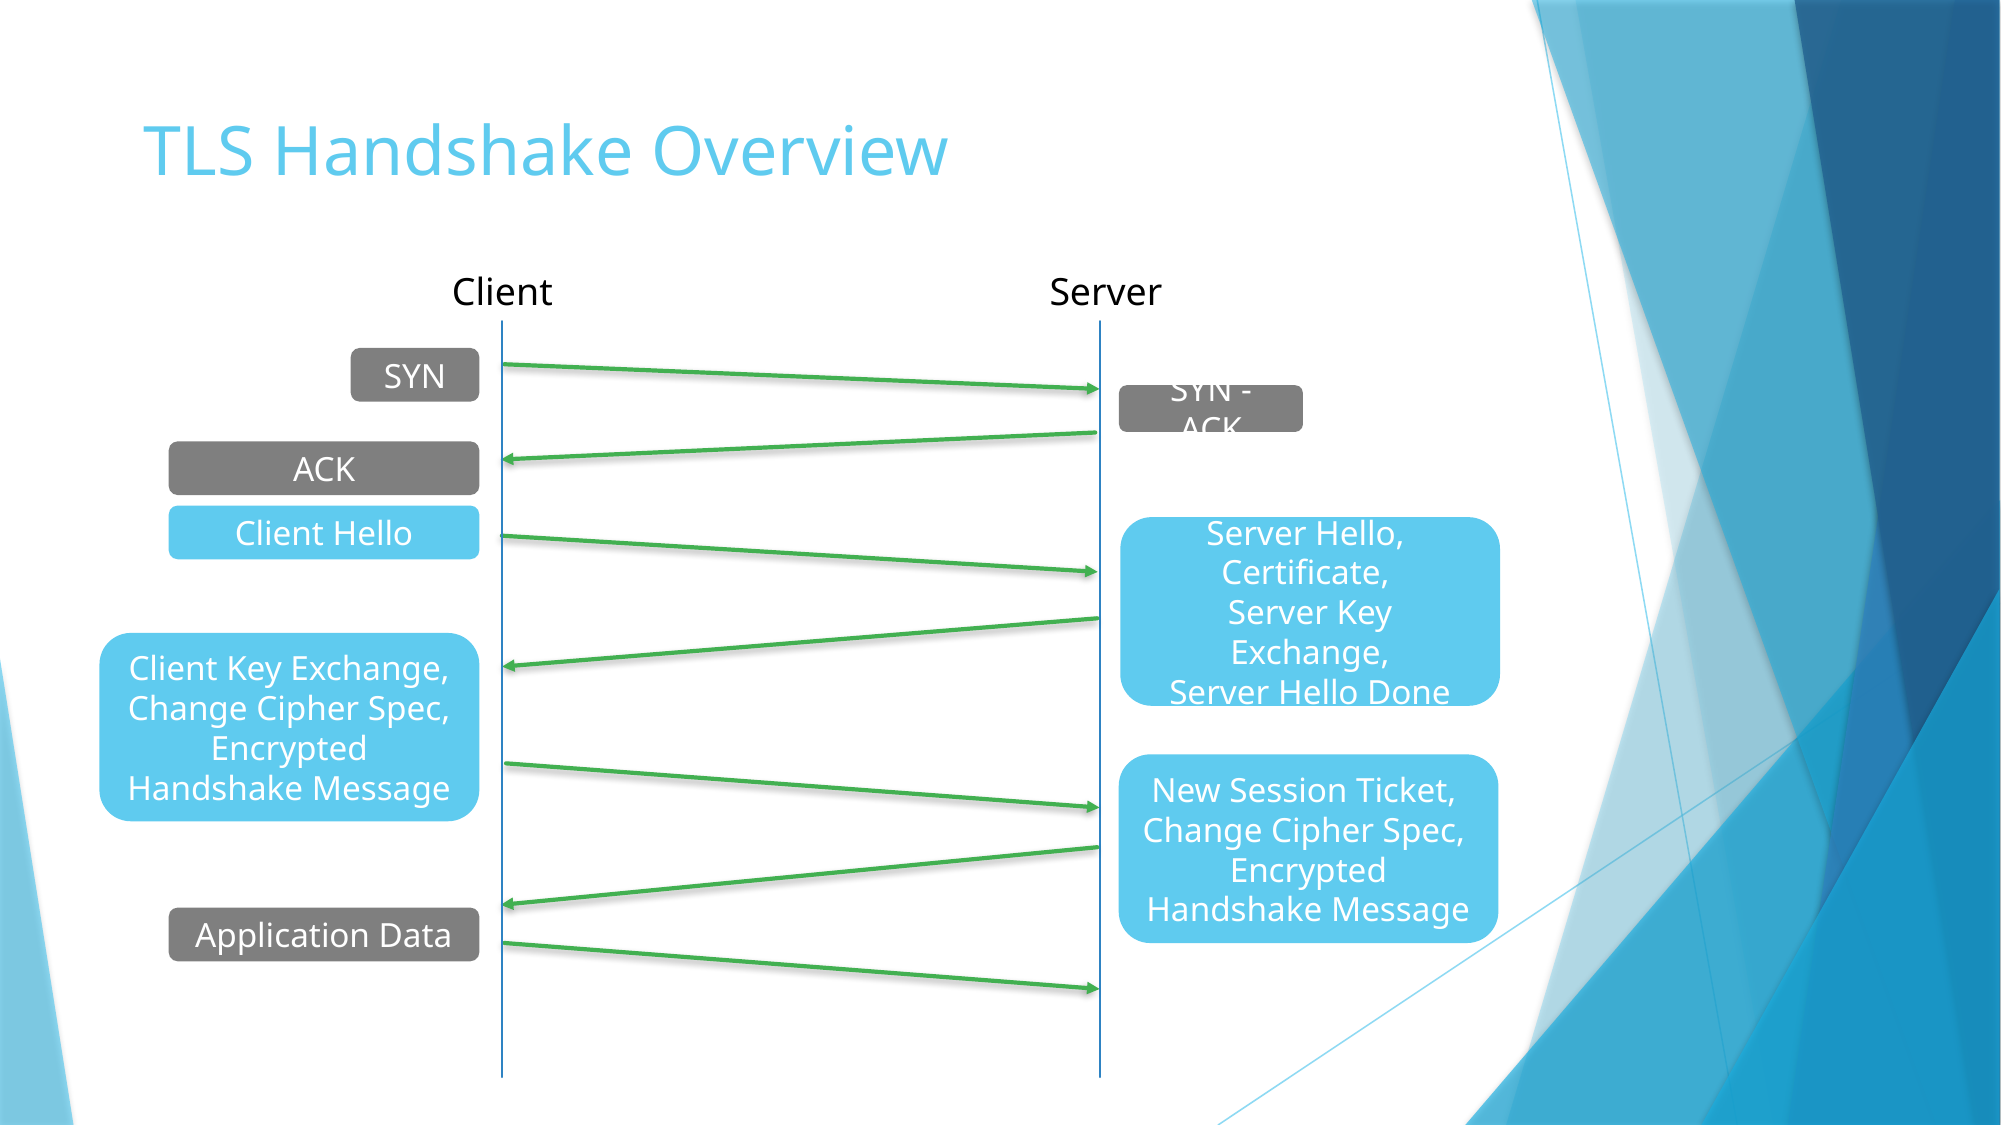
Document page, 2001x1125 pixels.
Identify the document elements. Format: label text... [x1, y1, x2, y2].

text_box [507, 617, 1098, 668]
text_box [507, 363, 1094, 390]
text_box Client Key Exchange, Change Cipher Spec, Encrypted Handshake Message [99, 632, 480, 822]
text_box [507, 431, 1094, 460]
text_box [507, 846, 1098, 906]
text_box Application Data [168, 907, 480, 962]
text_box Server Hello, Certificate, Server Key Exchange, Server Hello Done [1120, 517, 1501, 706]
text_box SYN - ACK [1118, 385, 1303, 432]
text_box SYN [350, 347, 480, 402]
title TLS Handshake Overview [111, 99, 1075, 197]
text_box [507, 942, 1101, 990]
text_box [507, 762, 1101, 809]
text_box Server [1034, 260, 1204, 321]
text_box New Session Ticket, Change Cipher Spec, Encrypted Handshake Message [1118, 754, 1499, 944]
text_box Client [437, 260, 606, 321]
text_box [507, 535, 1099, 573]
text_box ACK [168, 441, 480, 496]
text_box Client Hello [168, 505, 480, 560]
